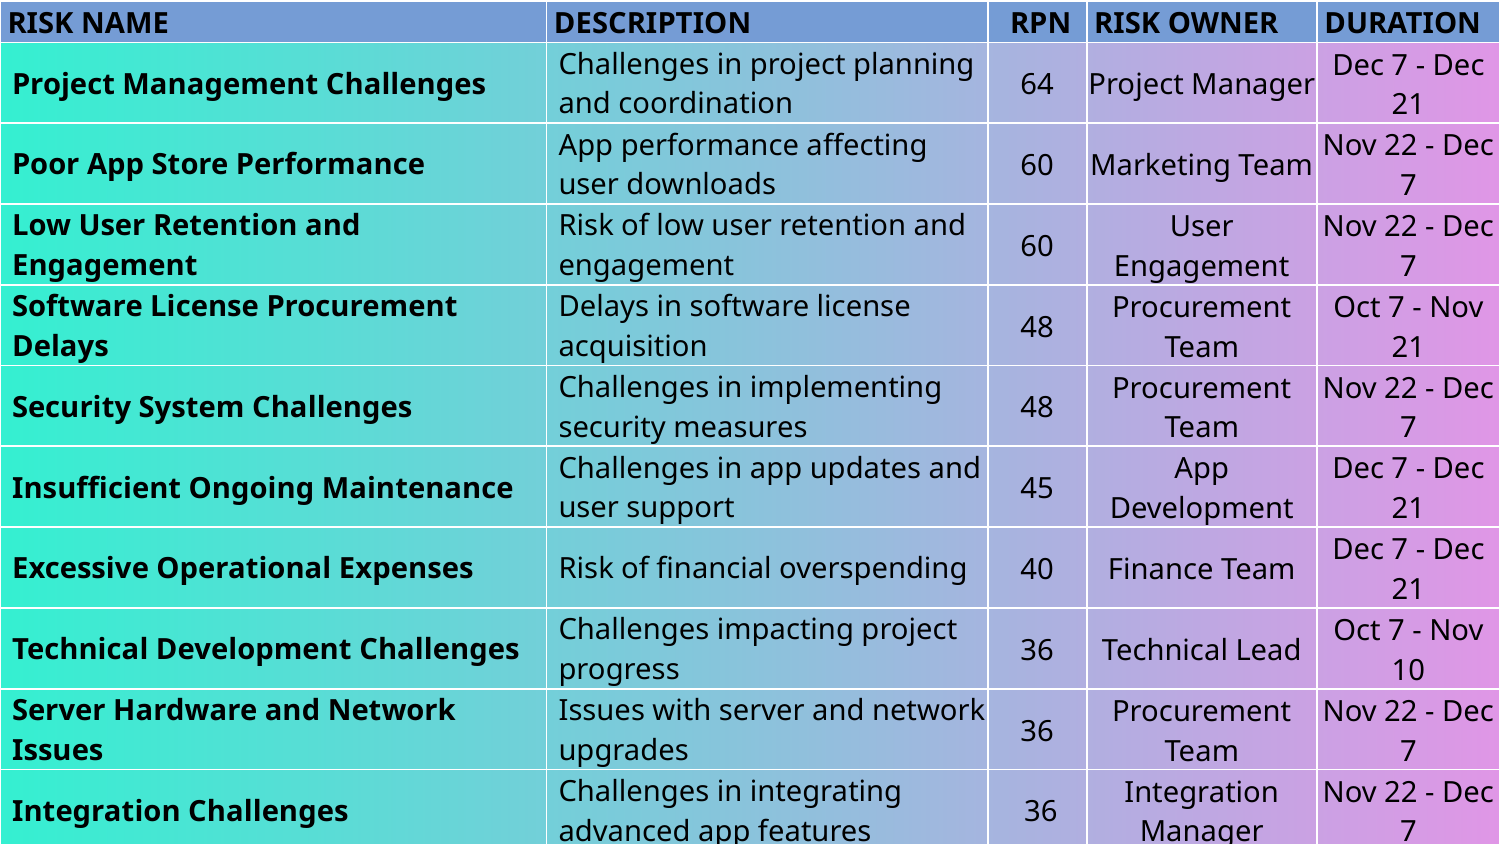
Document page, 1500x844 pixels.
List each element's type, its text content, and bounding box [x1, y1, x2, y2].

table_cell 45 [989, 447, 1086, 526]
table_cell Poor App Store Performance [1, 124, 546, 203]
table_cell 48 [989, 286, 1086, 365]
table_cell Procurement Team [1088, 690, 1316, 769]
table_cell 60 [989, 205, 1086, 284]
table_cell Nov 22 - Dec 7 [1318, 366, 1499, 445]
table_cell Risk of low user retention and engagement [547, 205, 987, 284]
table_cell 36 [989, 609, 1086, 688]
table_cell Integration Manager [1088, 770, 1316, 844]
table_cell Procurement Team [1088, 366, 1316, 445]
table_cell Server Hardware and Network Issues [1, 690, 546, 769]
table_cell Oct 7 - Nov 21 [1318, 286, 1499, 365]
table_cell Challenges in app updates and user support [547, 447, 987, 526]
table_cell 36 [989, 770, 1086, 844]
table_cell Challenges in project planning and coordination [547, 43, 987, 122]
table_cell Software License Procurement Delays [1, 286, 546, 365]
table_cell Delays in software license acquisition [547, 286, 987, 365]
table_cell Oct 7 - Nov 10 [1318, 609, 1499, 688]
table_cell Challenges impacting project progress [547, 609, 987, 688]
table_cell 48 [989, 366, 1086, 445]
table_cell 40 [989, 528, 1086, 607]
table_header RPN [989, 2, 1086, 42]
table_cell User Engagement [1088, 205, 1316, 284]
table_cell Nov 22 - Dec 7 [1318, 690, 1499, 769]
table_cell Procurement Team [1088, 286, 1316, 365]
table_cell Nov 22 - Dec 7 [1318, 770, 1499, 844]
table_cell Risk of financial overspending [547, 528, 987, 607]
table_cell Dec 7 - Dec 21 [1318, 528, 1499, 607]
table_cell Integration Challenges [1, 770, 546, 844]
table_cell Security System Challenges [1, 366, 546, 445]
table_cell Technical Lead [1088, 609, 1316, 688]
table_cell 60 [989, 124, 1086, 203]
table_cell Challenges in integrating advanced app features [547, 770, 987, 844]
table_cell Finance Team [1088, 528, 1316, 607]
table_cell Technical Development Challenges [1, 609, 546, 688]
table_cell Dec 7 - Dec 21 [1318, 43, 1499, 122]
table_cell Project Management Challenges [1, 43, 546, 122]
table_cell Marketing Team [1088, 124, 1316, 203]
table_cell Nov 22 - Dec 7 [1318, 124, 1499, 203]
table_cell Nov 22 - Dec 7 [1318, 205, 1499, 284]
table_cell Challenges in implementing security measures [547, 366, 987, 445]
table_cell App Development [1088, 447, 1316, 526]
table_cell App performance affecting user downloads [547, 124, 987, 203]
table_header RISK OWNER [1088, 2, 1316, 42]
table_cell Dec 7 - Dec 21 [1318, 447, 1499, 526]
table_header RISK NAME [1, 2, 546, 42]
table_cell Project Manager [1088, 43, 1316, 122]
table_header DURATION [1318, 2, 1499, 42]
table_cell 64 [989, 43, 1086, 122]
table_cell Issues with server and network upgrades [547, 690, 987, 769]
table_cell Insufficient Ongoing Maintenance [1, 447, 546, 526]
table_header DESCRIPTION [547, 2, 987, 42]
table_cell Excessive Operational Expenses [1, 528, 546, 607]
table_cell 36 [989, 690, 1086, 769]
table_cell Low User Retention and Engagement [1, 205, 546, 284]
